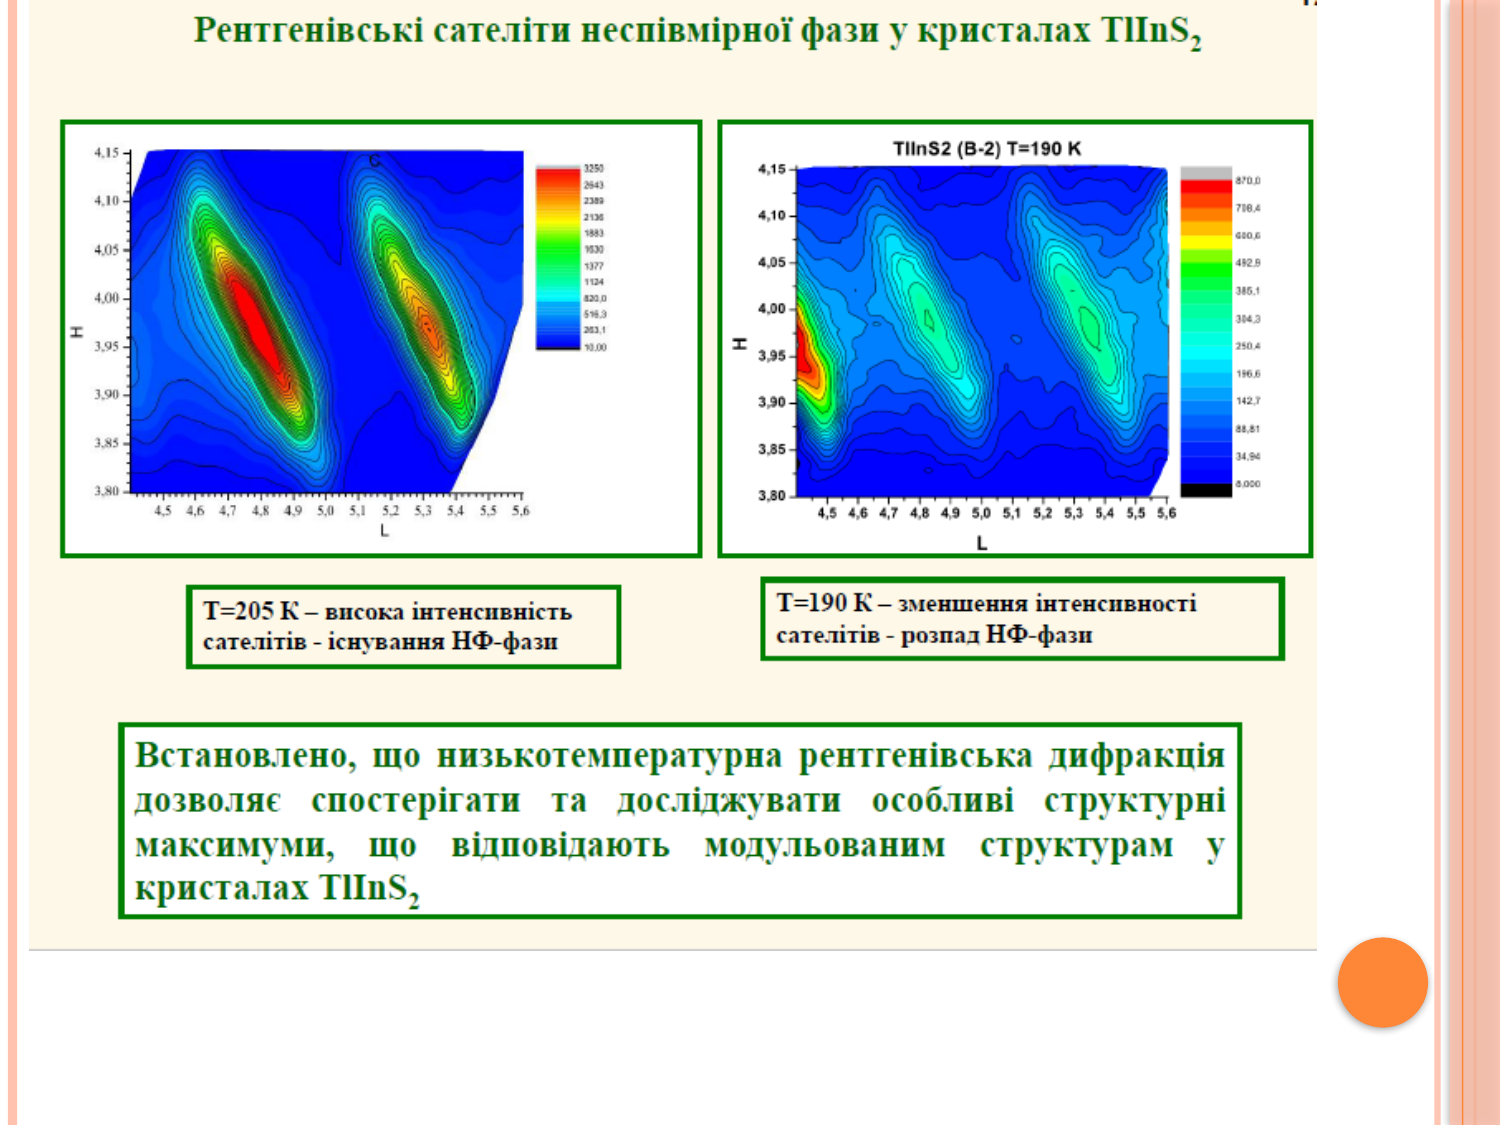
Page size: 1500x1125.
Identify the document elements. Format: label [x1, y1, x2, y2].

picture [28, 0, 1317, 952]
